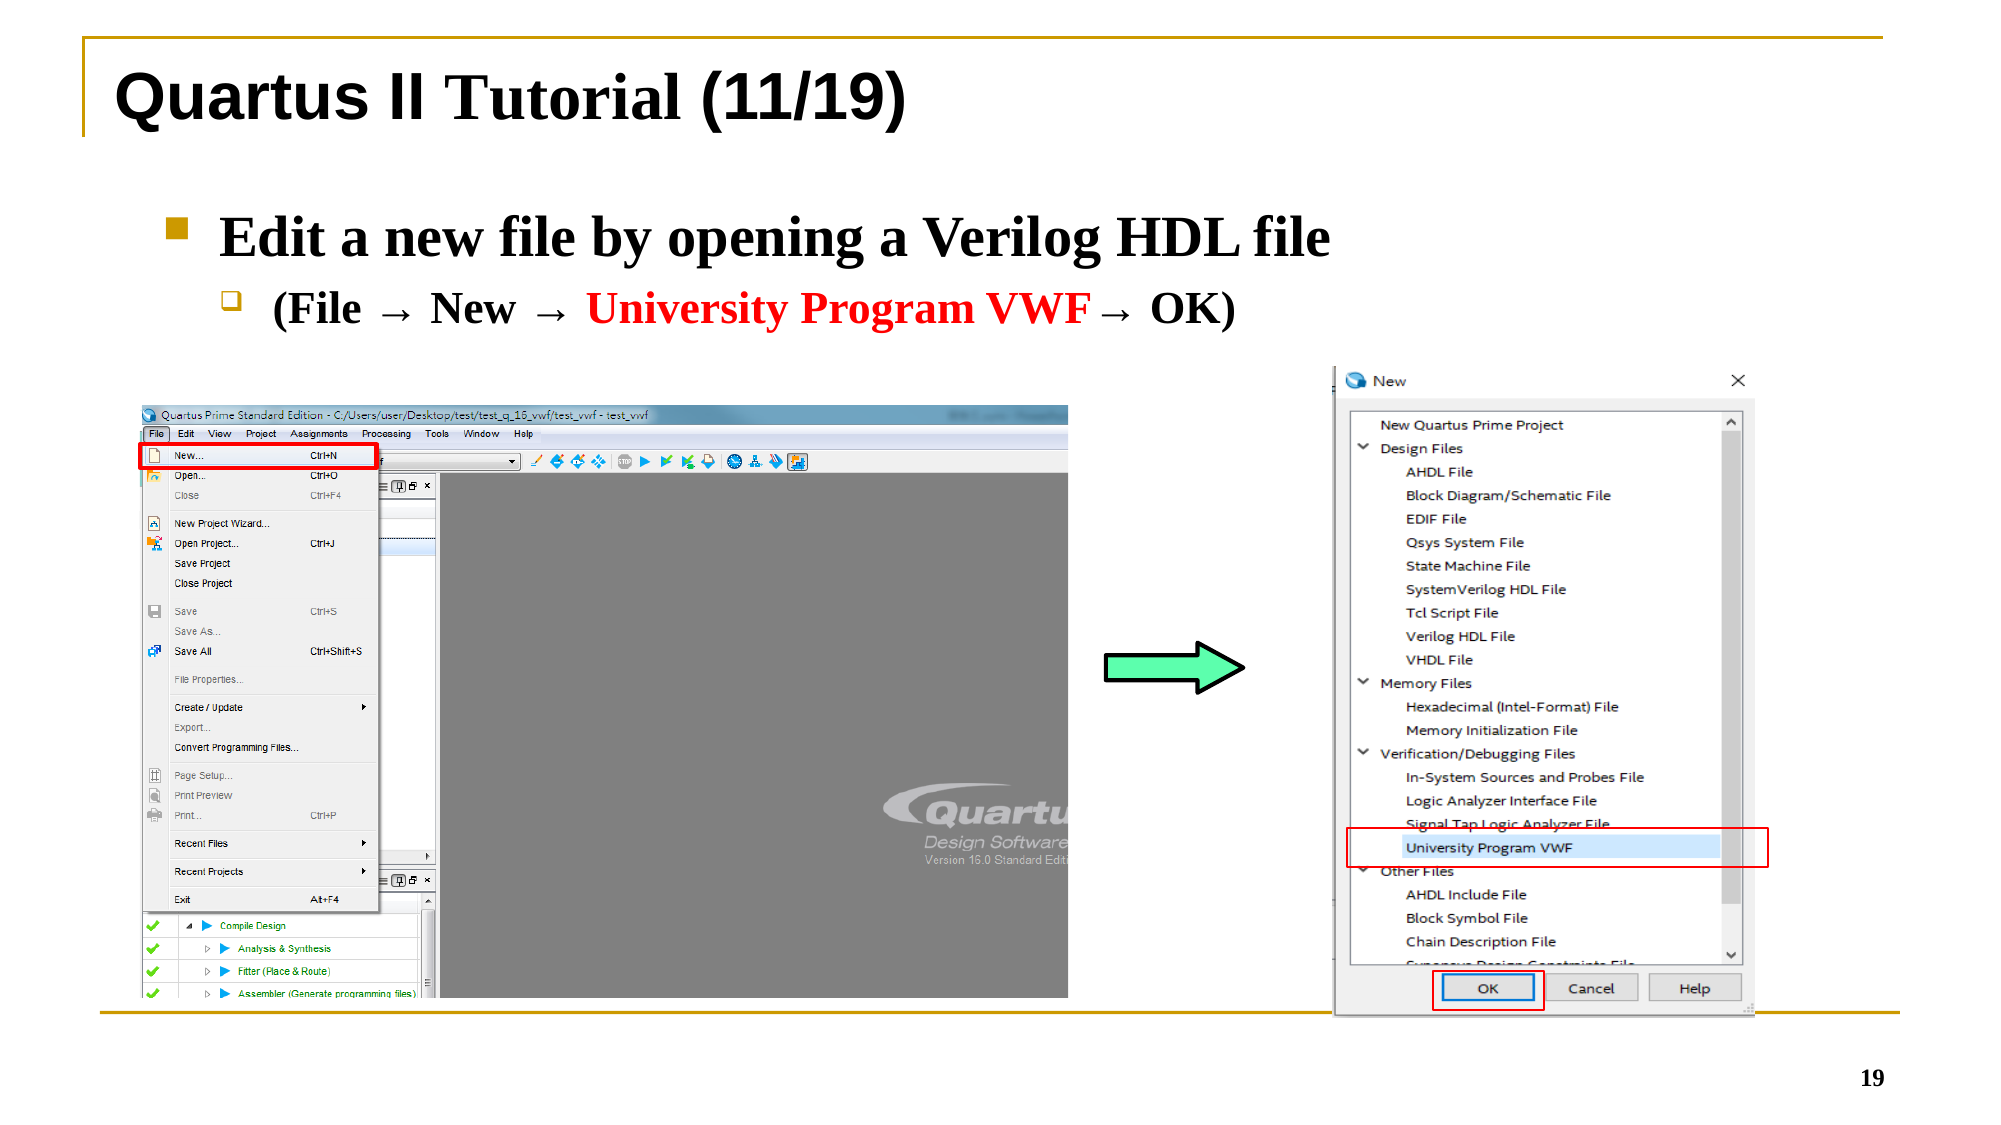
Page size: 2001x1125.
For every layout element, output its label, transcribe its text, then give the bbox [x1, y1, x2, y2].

picture [139, 405, 1069, 999]
slide_number 19 [1433, 1024, 1900, 1100]
text_box [1760, 827, 1769, 867]
text_box [1105, 642, 1244, 693]
title Quartus II Tutorial (11/19) [99, 45, 1961, 244]
picture [1332, 366, 1756, 1018]
text_box Edit a new file by opening a Verilog HDL file (File → New → University Program VWF→ OK) [148, 244, 1544, 941]
